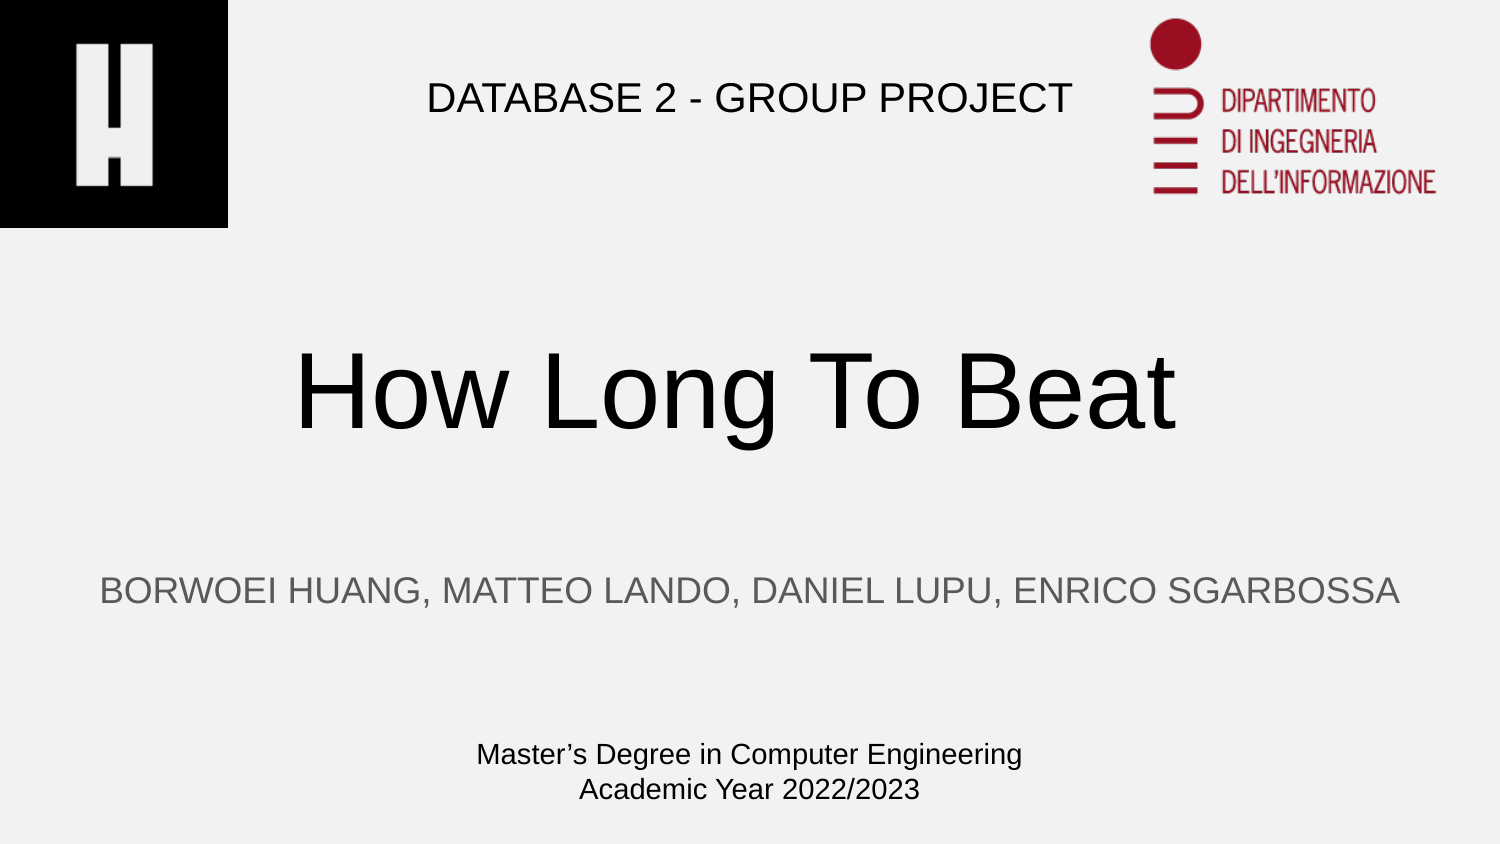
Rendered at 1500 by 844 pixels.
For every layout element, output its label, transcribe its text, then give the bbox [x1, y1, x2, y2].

text_box Master’s Degree in Computer Engineering Academic Year 2022/2023 [447, 720, 1053, 821]
title How Long To Beat [51, 295, 1449, 465]
text_box DATABASE 2 - GROUP PROJECT [394, 55, 1106, 136]
picture [1135, 0, 1500, 218]
picture [0, 0, 228, 228]
subtitle BORWOEI HUANG, MATTEO LANDO, DANIEL LUPU, ENRICO SGARBOSSA [51, 527, 1449, 658]
